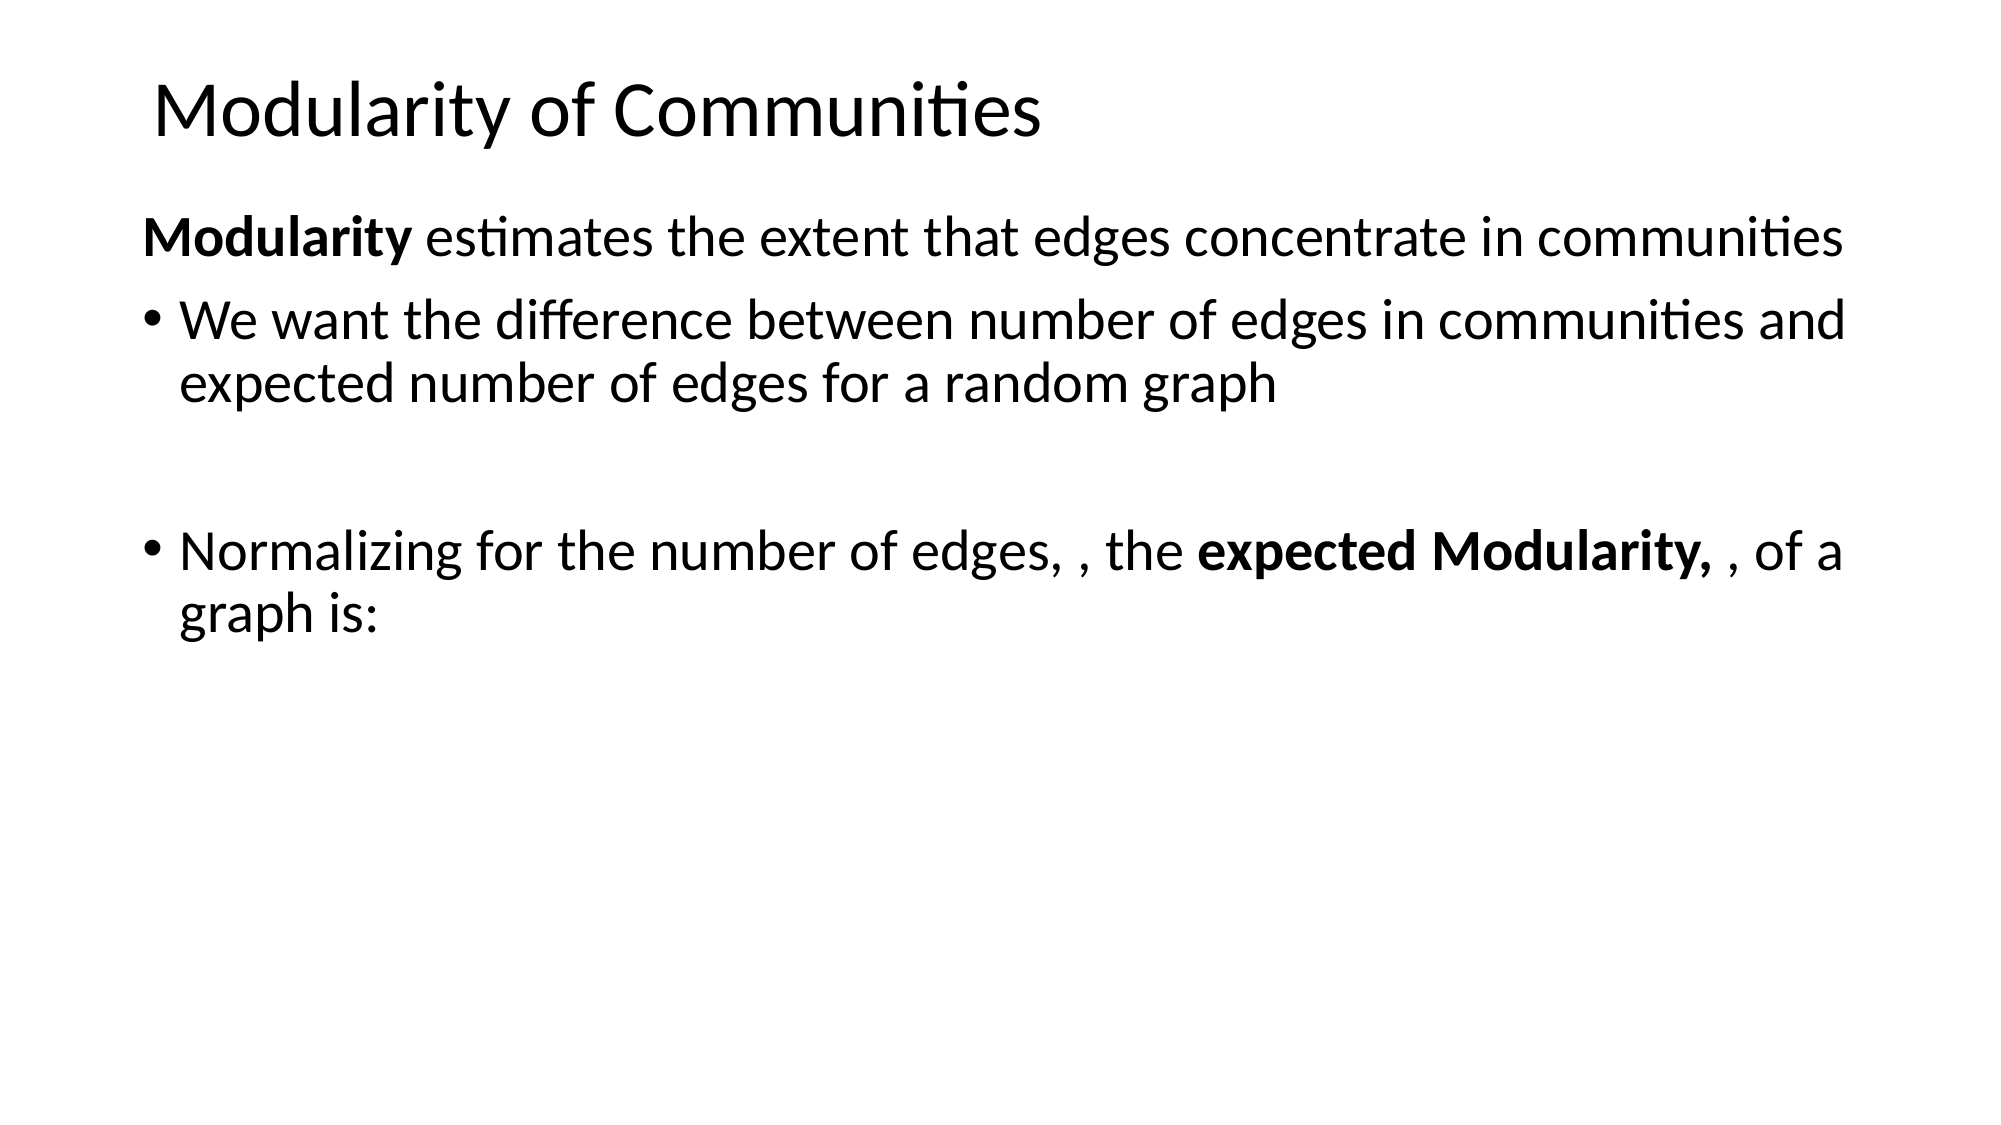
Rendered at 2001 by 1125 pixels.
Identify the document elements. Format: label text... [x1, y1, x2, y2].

title Modularity of Communities [137, 59, 1863, 162]
